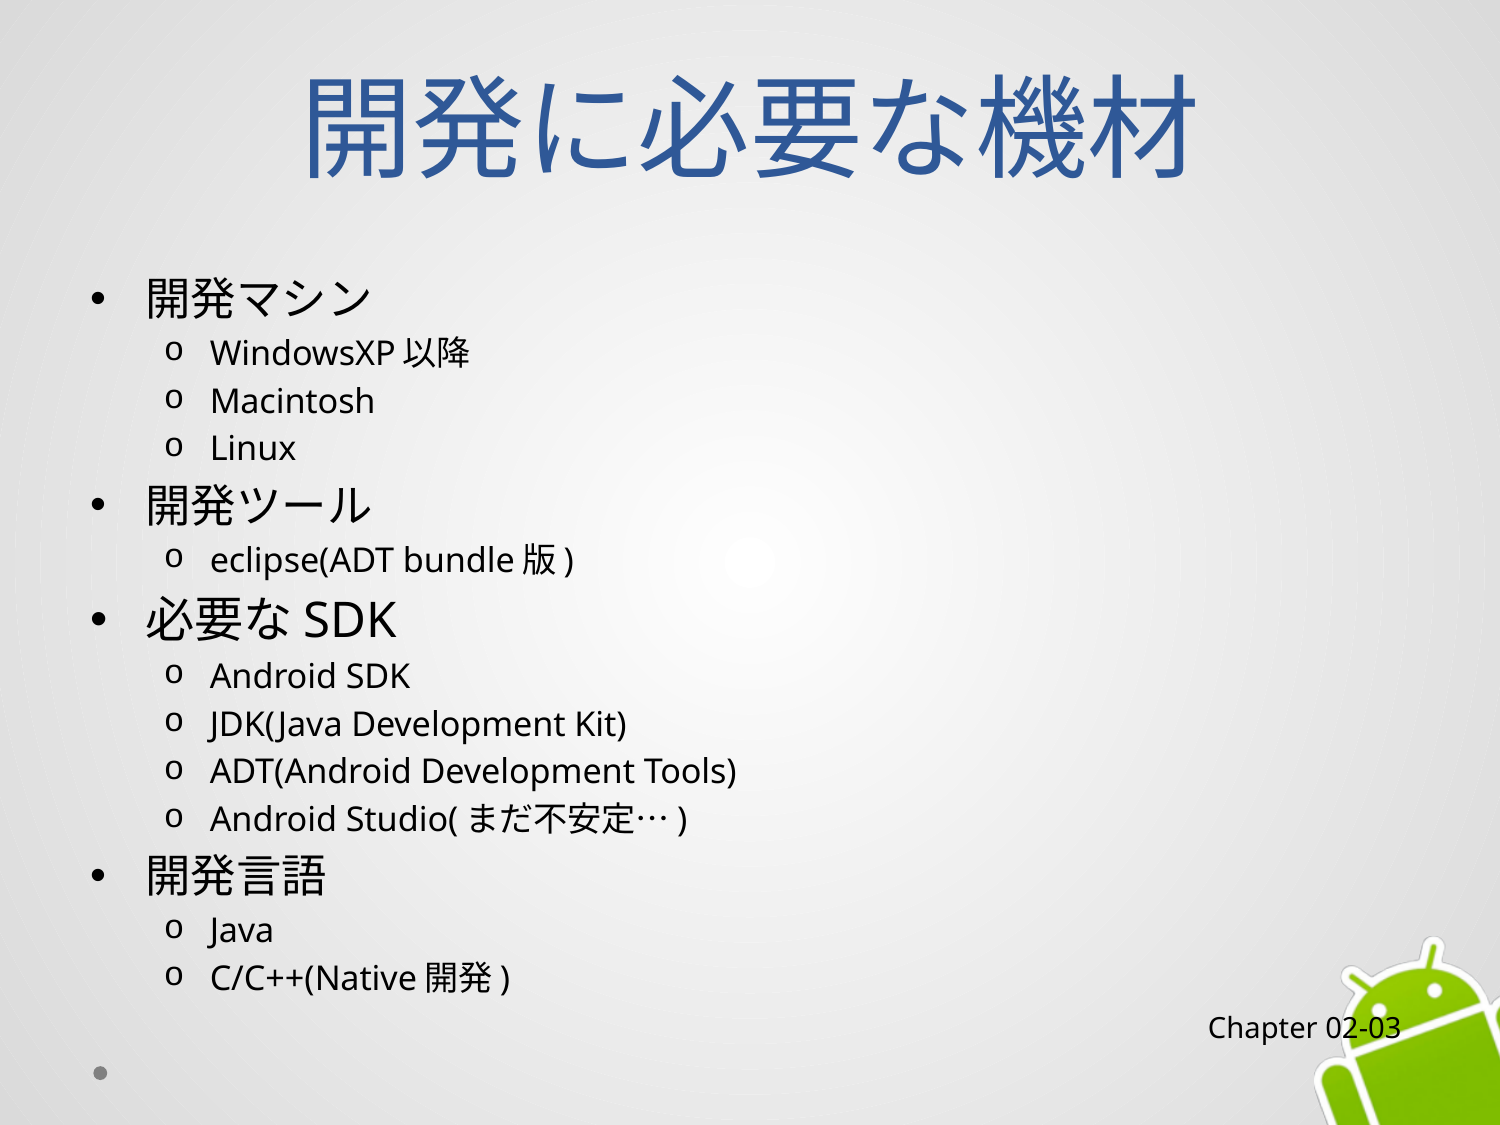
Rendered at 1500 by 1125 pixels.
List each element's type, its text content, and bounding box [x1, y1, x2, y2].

title 開発に必要な機材 [75, 0, 1425, 262]
text_box Chapter 02-03 [1193, 1002, 1417, 1052]
list 開発マシン WindowsXP以降 Macintosh Linux 開発ツール eclipse(ADT bundle版) 必要なSDK Android SDK JDK(Java Development Kit) ADT(Android Development Tools) Android Studio(まだ不安定…) 開発言語 Java C/C++(Native開発) [75, 262, 1425, 1005]
